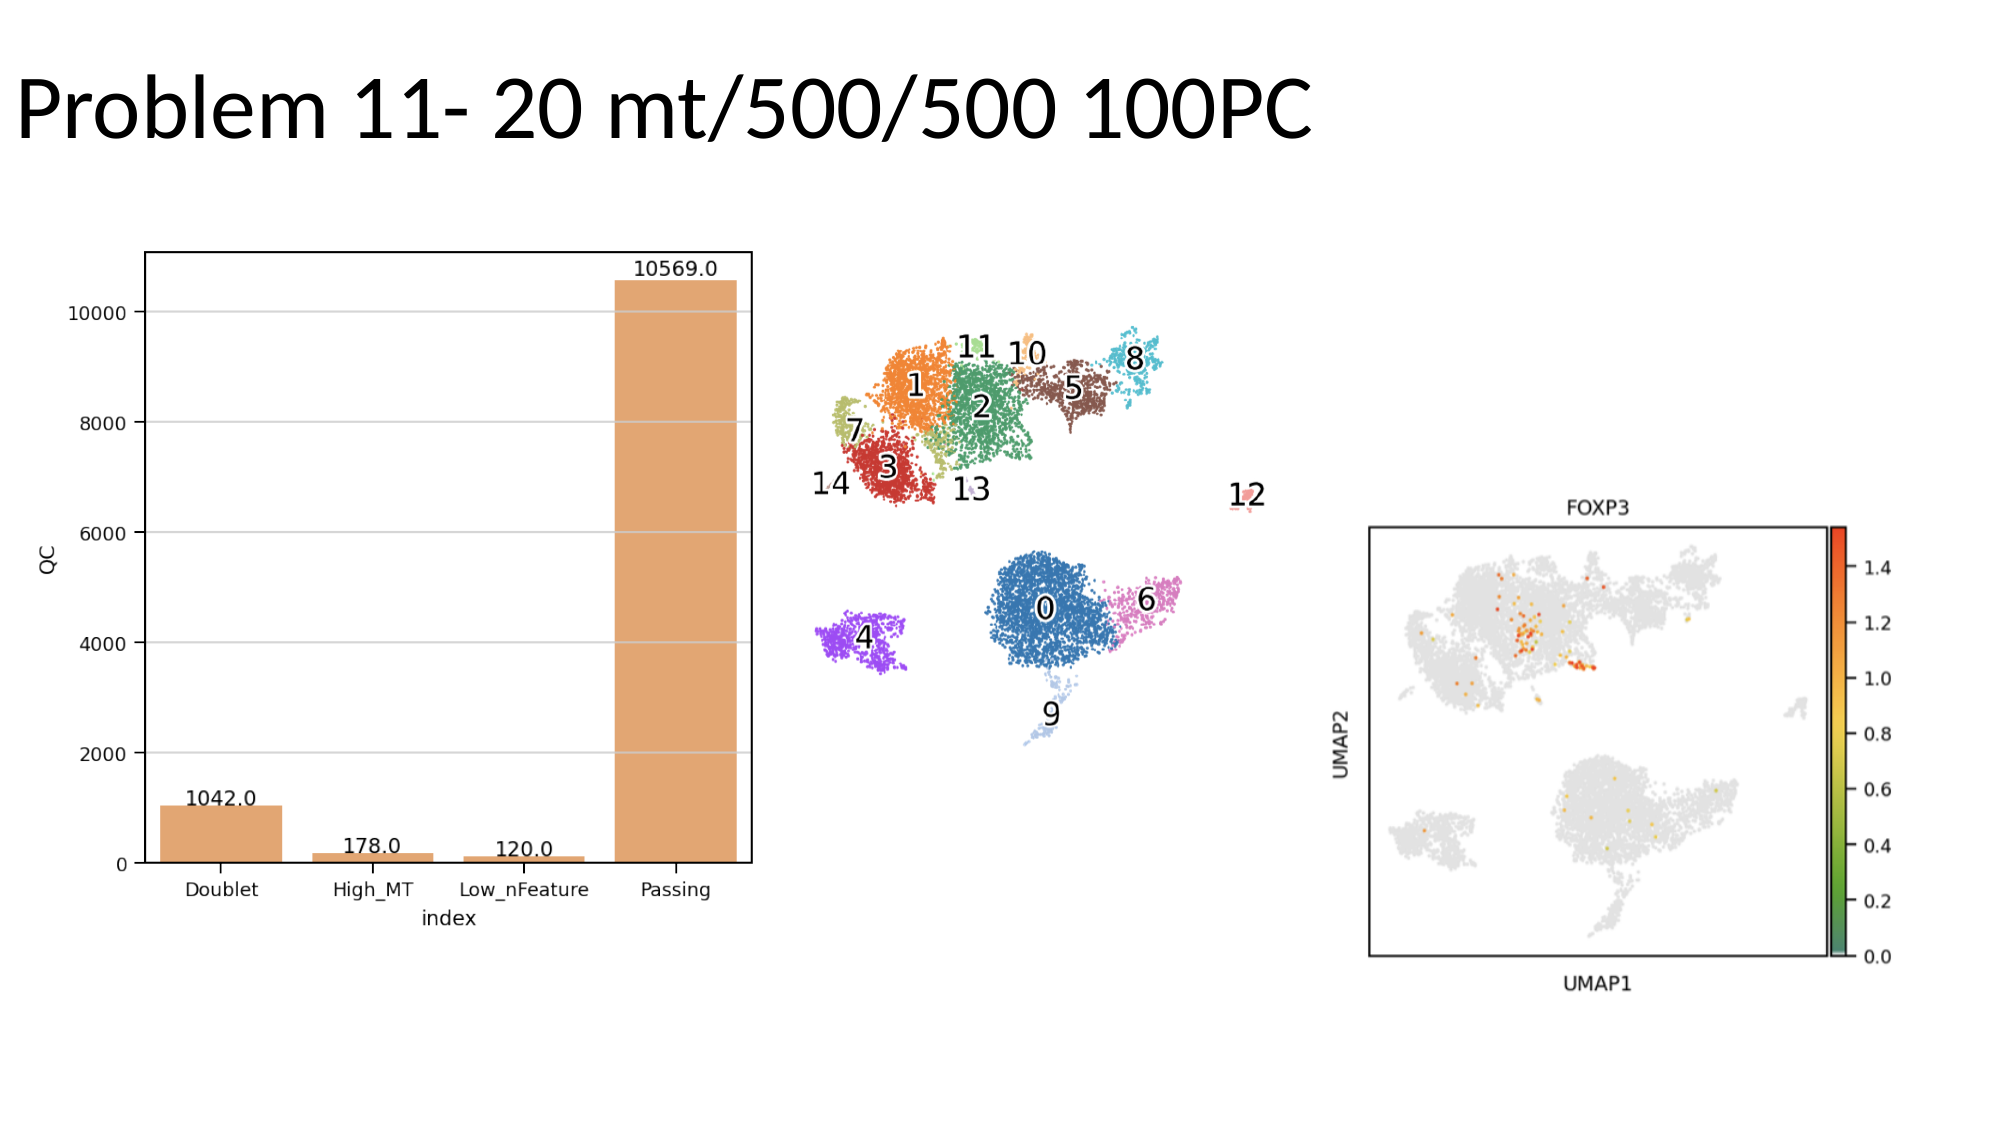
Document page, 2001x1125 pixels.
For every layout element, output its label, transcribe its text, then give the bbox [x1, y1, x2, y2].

title Problem 11- 20 mt/500/500 100PC [0, 0, 1725, 218]
picture [21, 237, 767, 945]
picture [798, 321, 1927, 1079]
